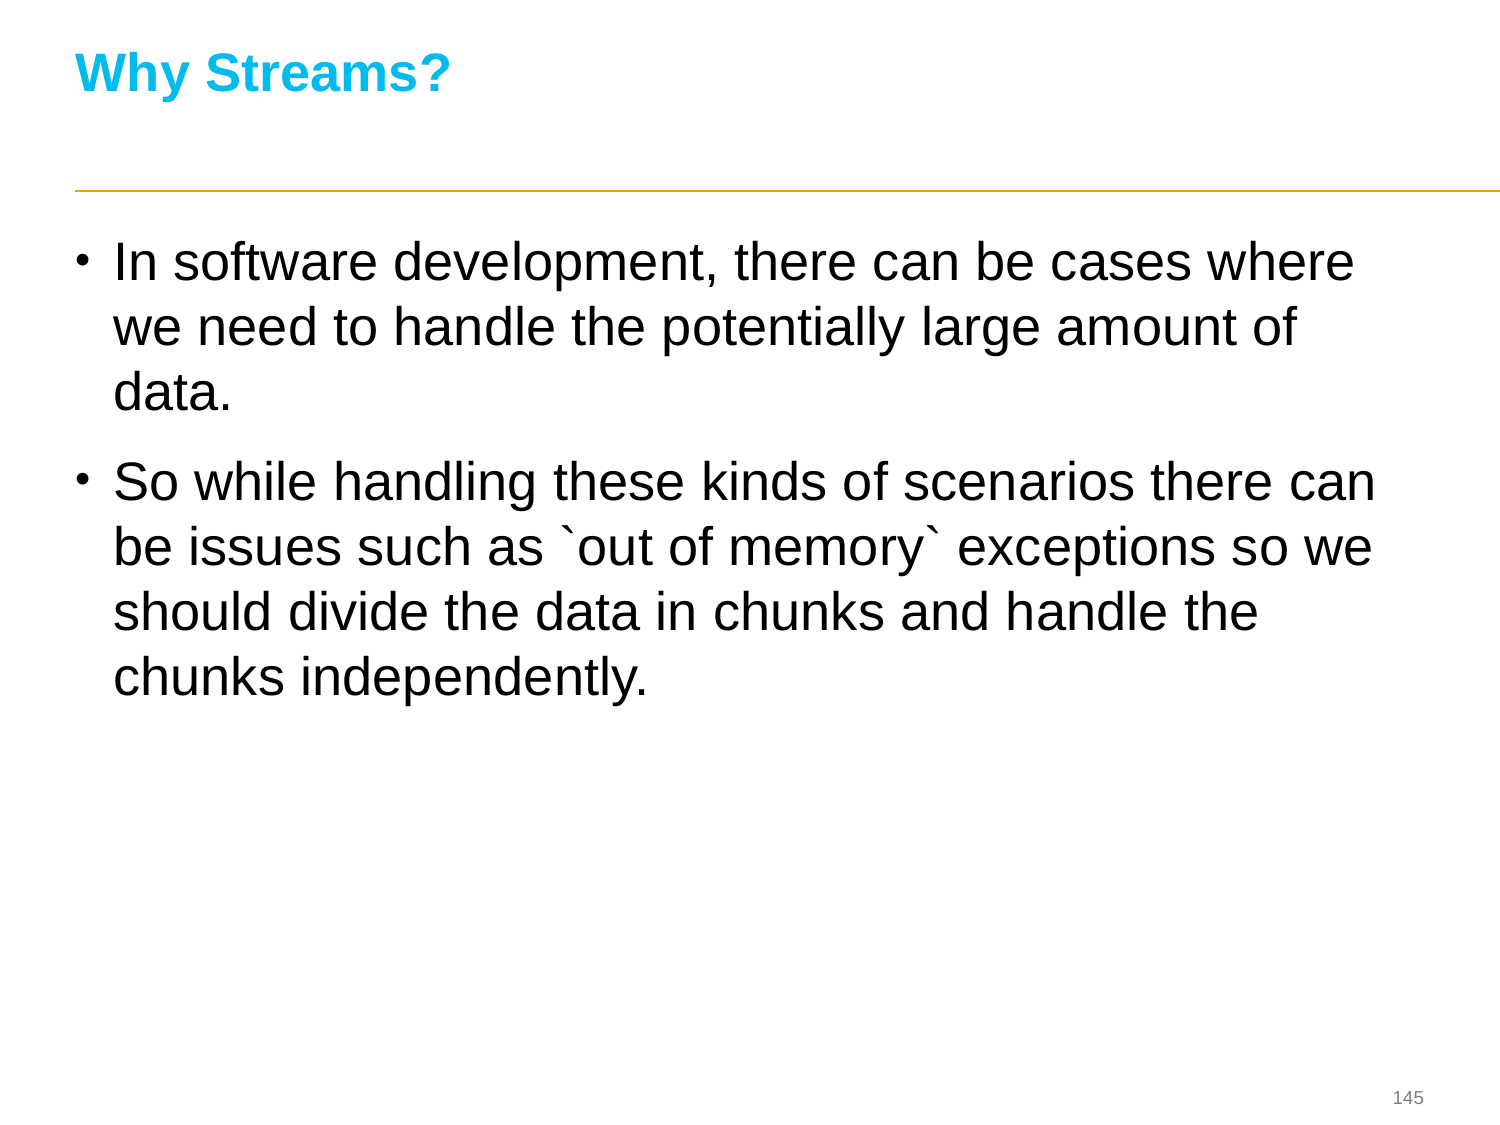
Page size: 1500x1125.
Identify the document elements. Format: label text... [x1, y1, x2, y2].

list In software development, there can be cases where we need to handle the potentially large amount of data. So while handling these kinds of scenarios there can be issues such as `out of memory` exceptions so we should divide the data in chunks and handle the chunks independently. [75, 226, 1425, 1018]
title Why Streams? [75, 27, 1422, 157]
